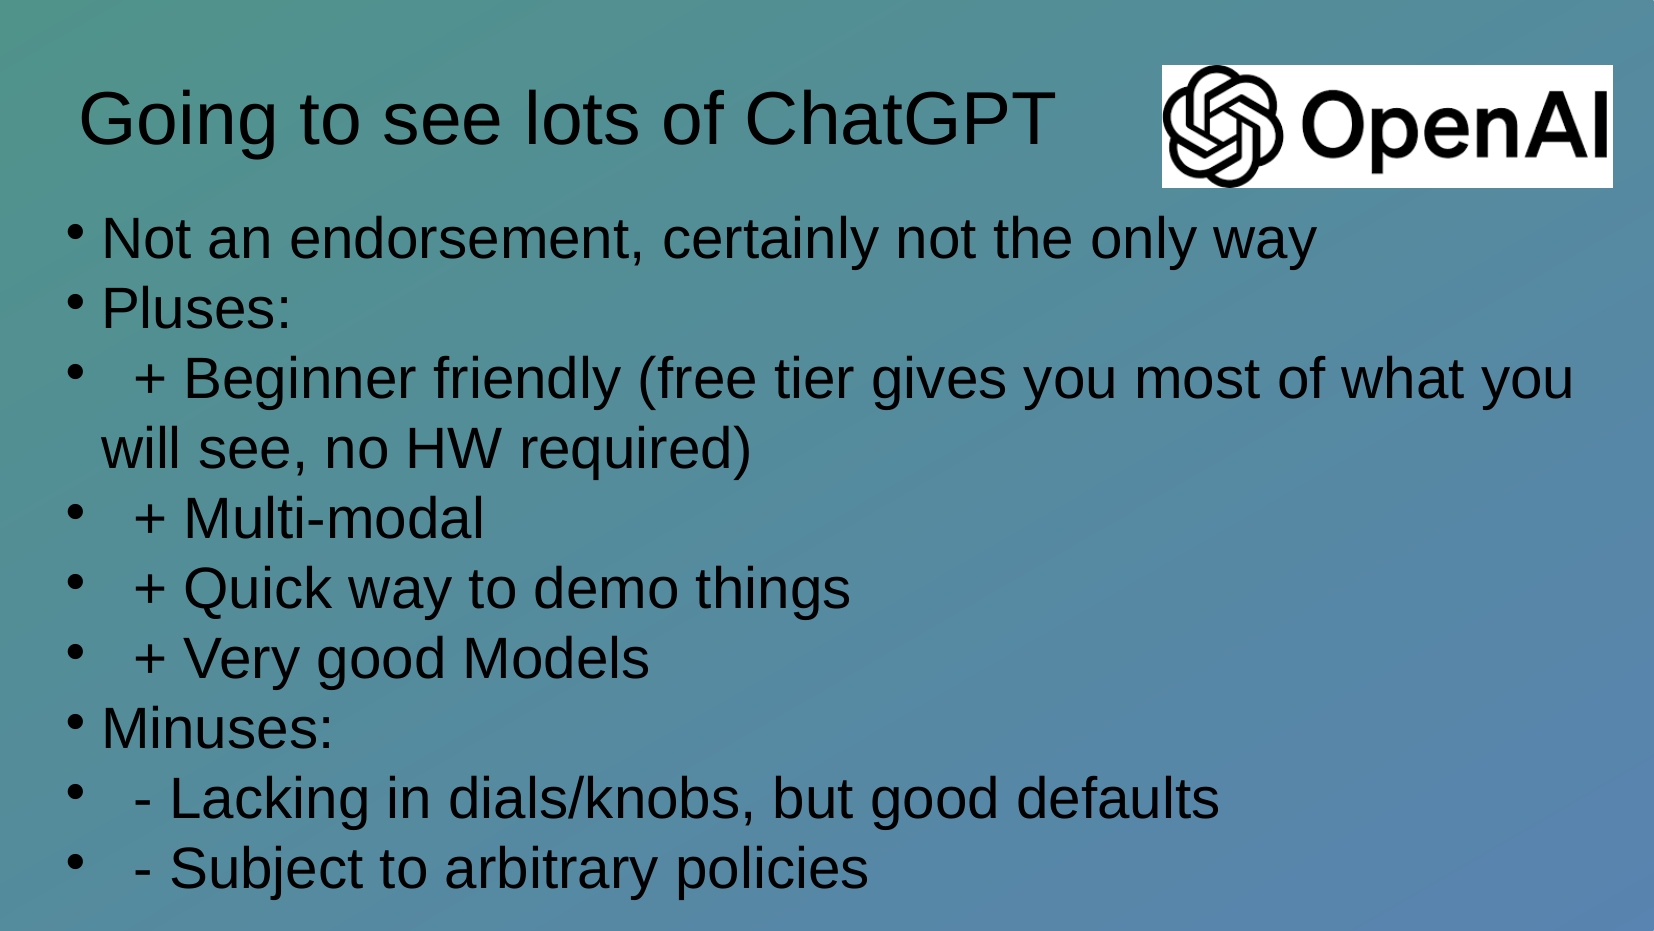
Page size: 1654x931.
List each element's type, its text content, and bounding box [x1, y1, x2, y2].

title Going to see lots of ChatGPT [0, 37, 1313, 193]
picture [1162, 65, 1613, 188]
subtitle Not an endorsement, certainly not the only way Pluses: + Beginner friendly (free tier gives you most of what you will see, no HW required) + Multi-modal + Quick way to demo things + Very good Models Minuses: - Lacking in dials/knobs, but good defaults - Subject to arbitrary policies [65, 225, 1596, 876]
